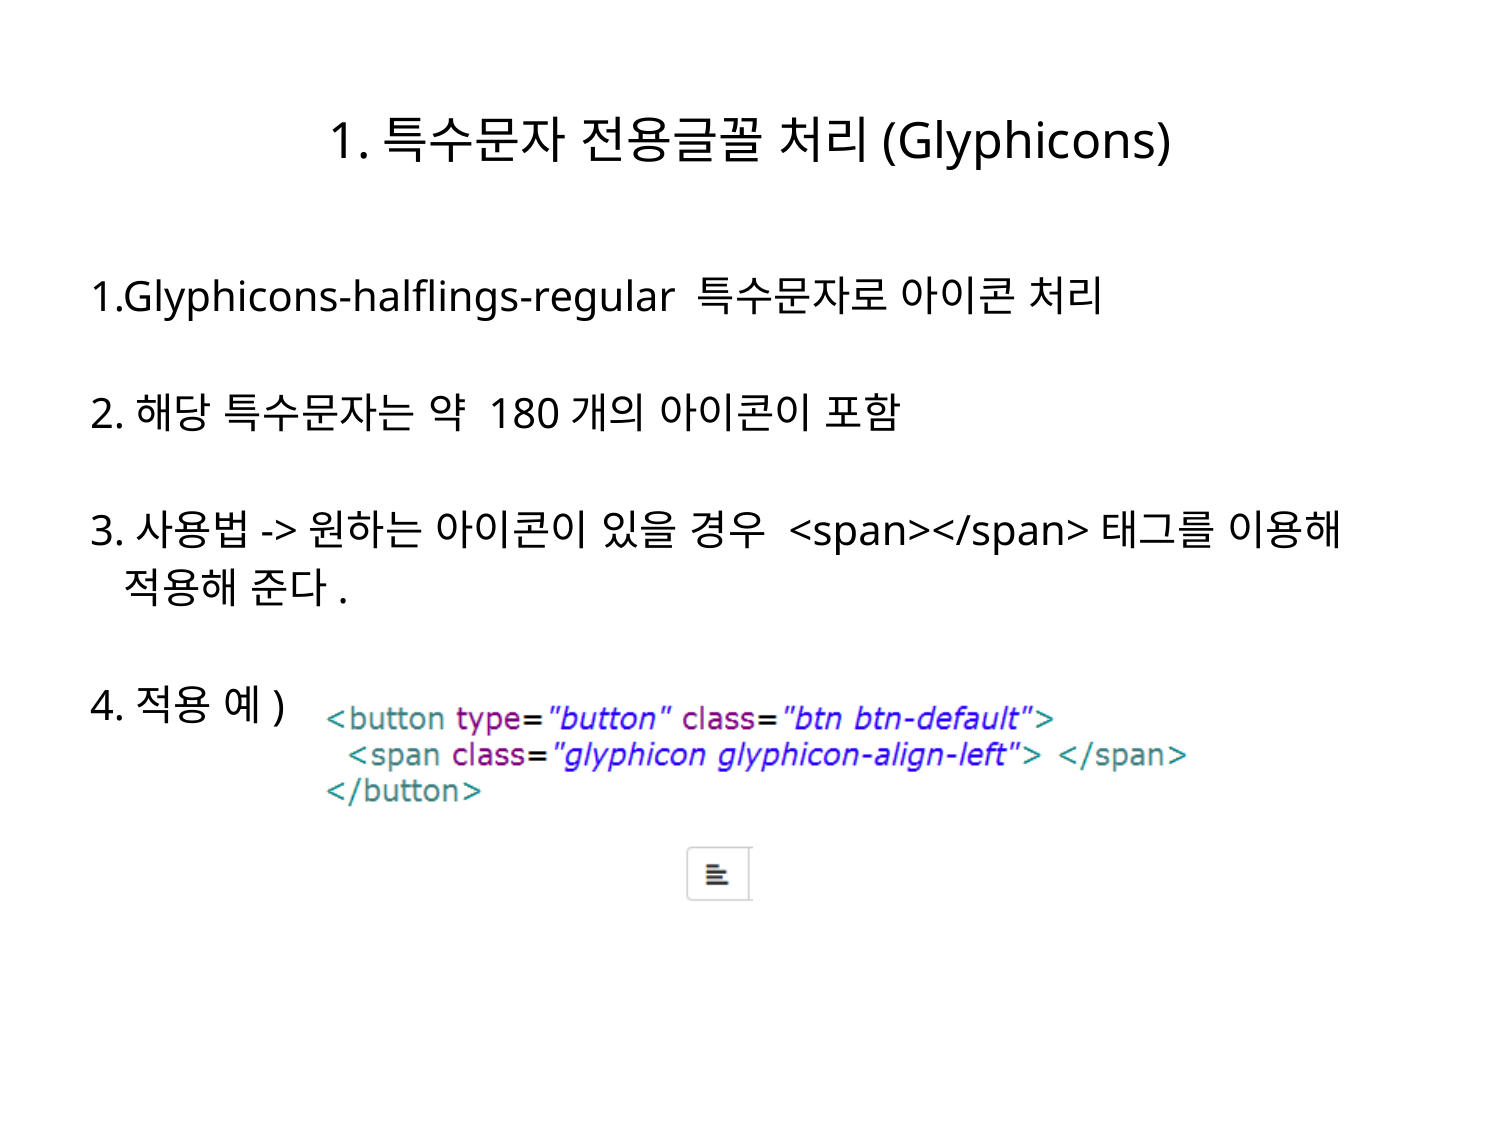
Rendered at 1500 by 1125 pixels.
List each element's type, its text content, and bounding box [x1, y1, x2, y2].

picture [644, 831, 753, 917]
picture [316, 702, 1206, 809]
list 1.Glyphicons-halflings-regular 특수문자로 아이콘 처리 2.해당 특수문자는 약 180개의 아이콘이 포함 3.사용법->원하는 아이콘이 있을 경우 <span></span>태그를 이용해 적용해 준다. 4.적용 예) [75, 262, 1442, 762]
title 1.특수문자 전용글꼴 처리(Glyphicons) [75, 45, 1425, 233]
